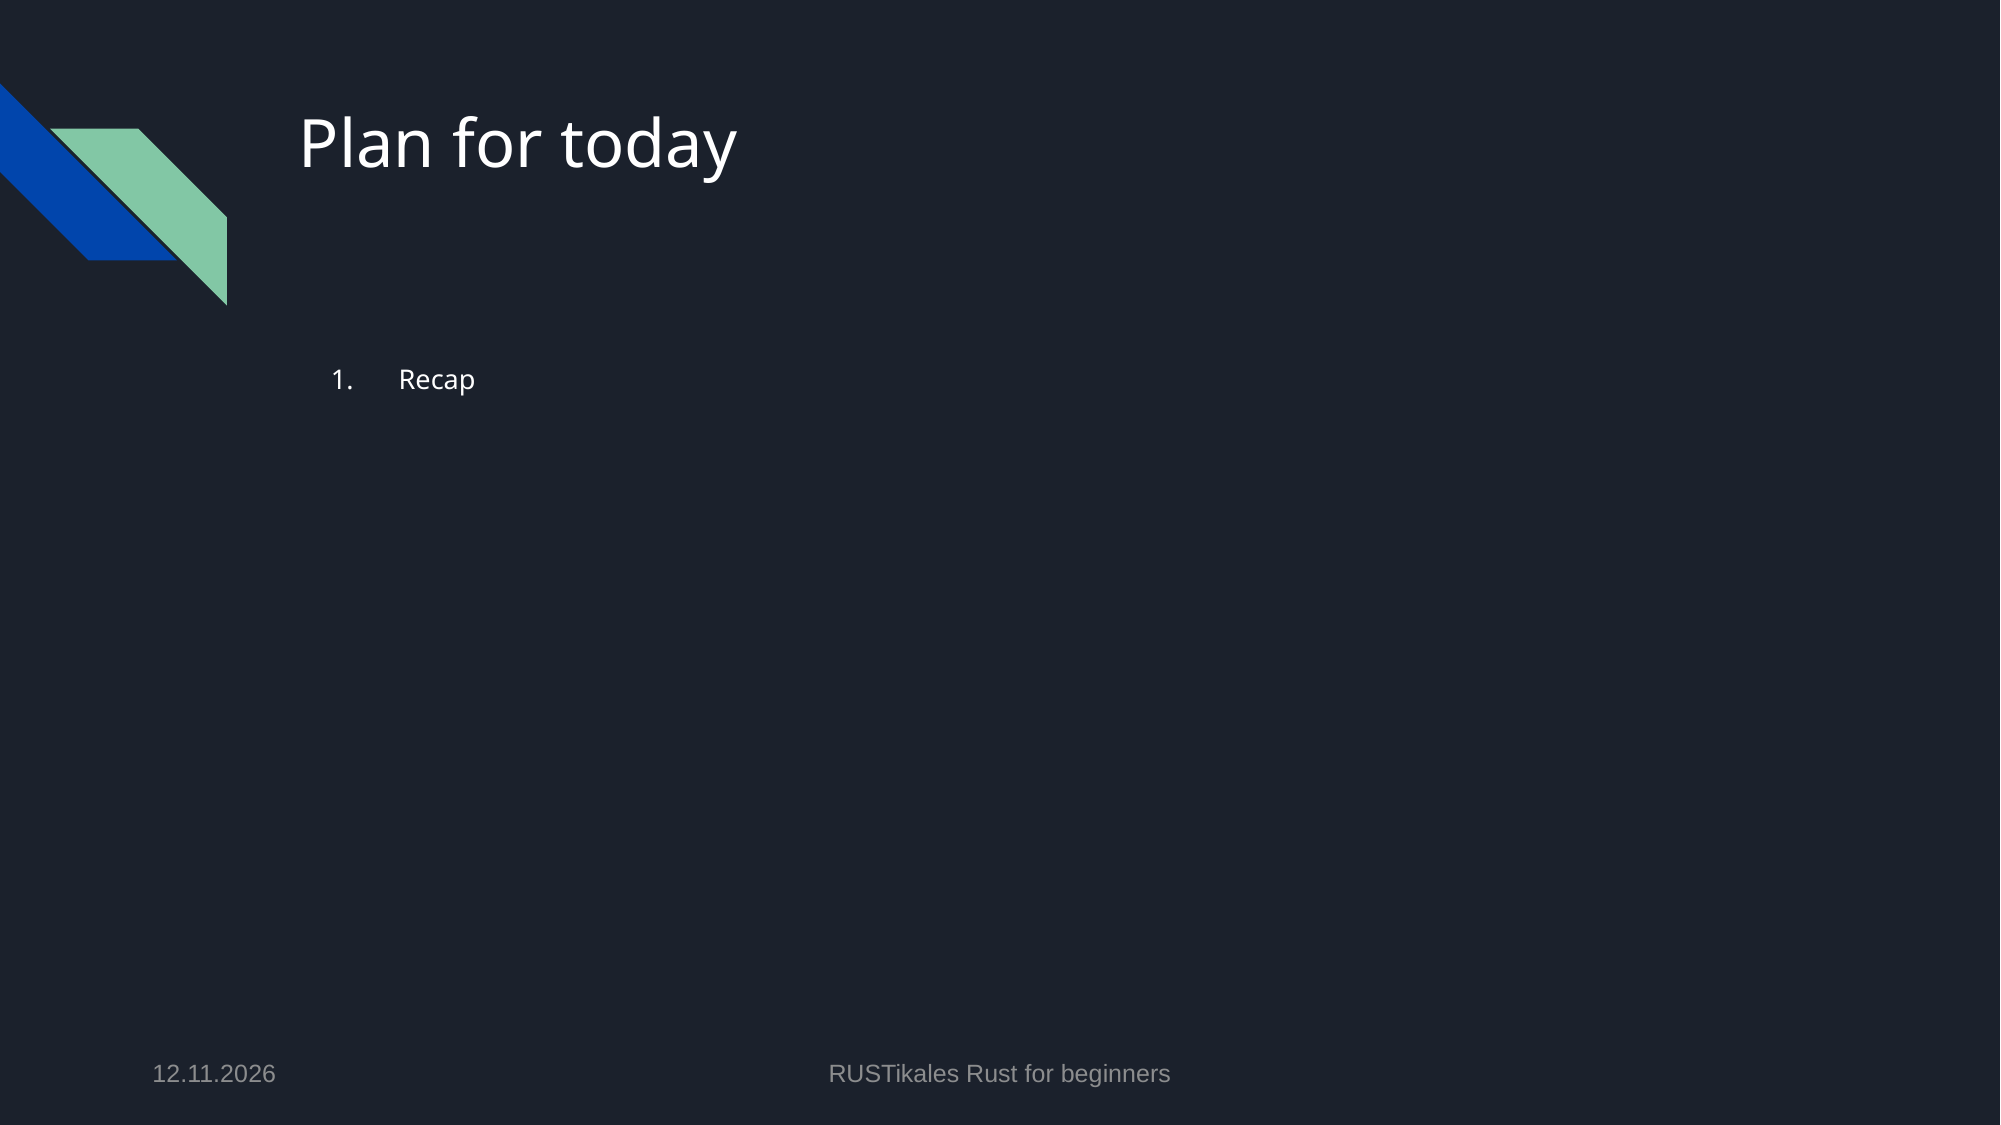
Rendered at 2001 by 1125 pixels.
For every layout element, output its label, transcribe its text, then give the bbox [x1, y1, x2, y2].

list Recap [283, 342, 1824, 980]
title Plan for today [283, 86, 1824, 287]
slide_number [137, 1042, 588, 1103]
footer RUSTikales Rust for beginners [662, 1042, 1338, 1103]
